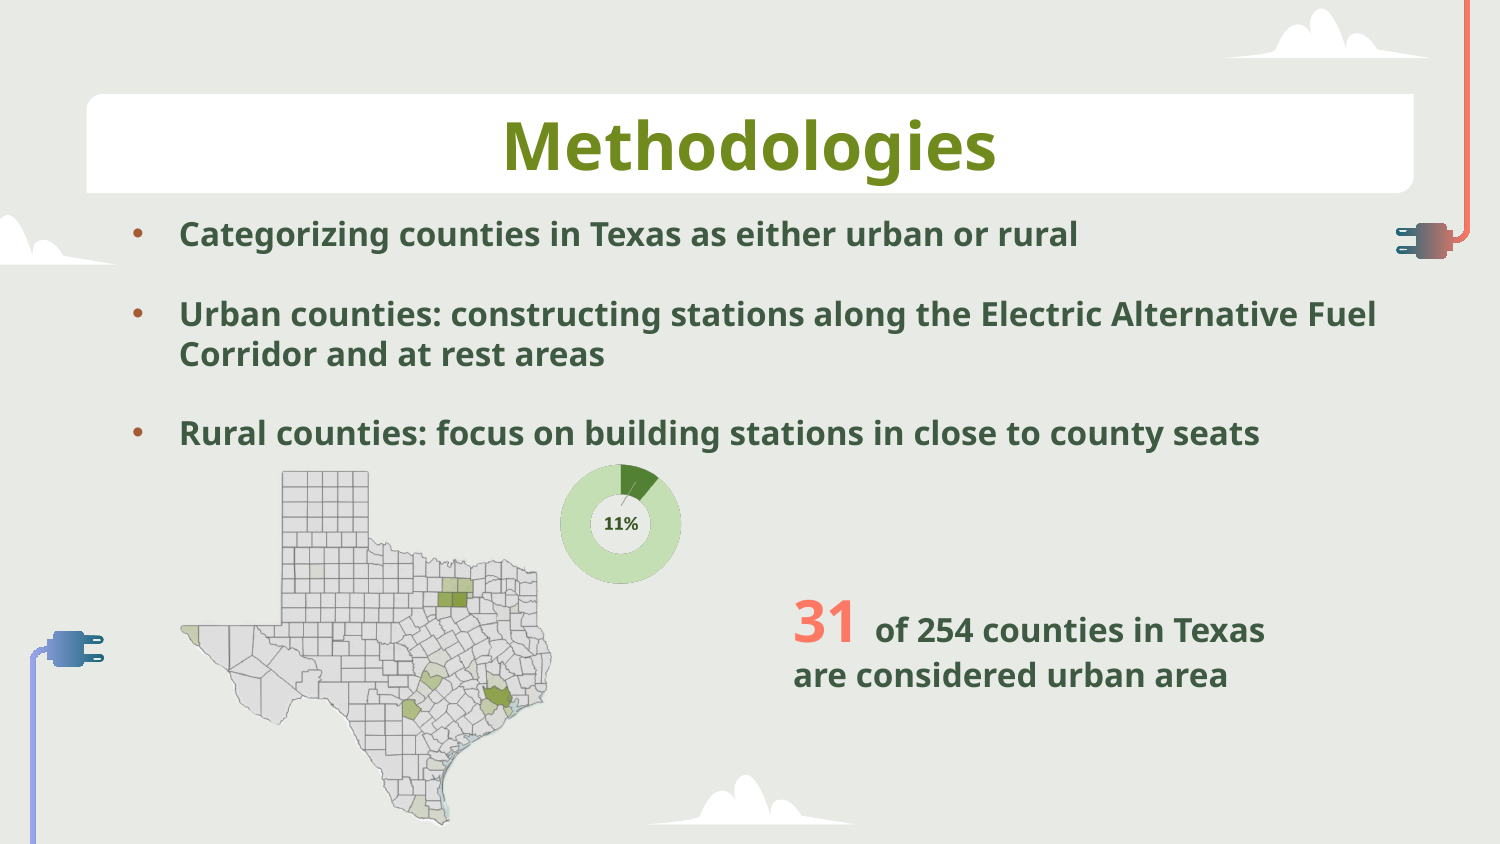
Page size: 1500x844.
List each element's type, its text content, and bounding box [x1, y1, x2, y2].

title Methodologies [116, 88, 1383, 183]
text_box [86, 93, 1414, 193]
text_box 31 of 254 counties in Texas are considered urban area [778, 560, 1334, 719]
text_box Categorizing counties in Texas as either urban or rural Urban counties: constructing stations along the Electric Alternative Fuel Corridor and at rest areas Rural counties: focus on building stations in close to county seats [116, 197, 1491, 397]
picture [177, 458, 714, 828]
